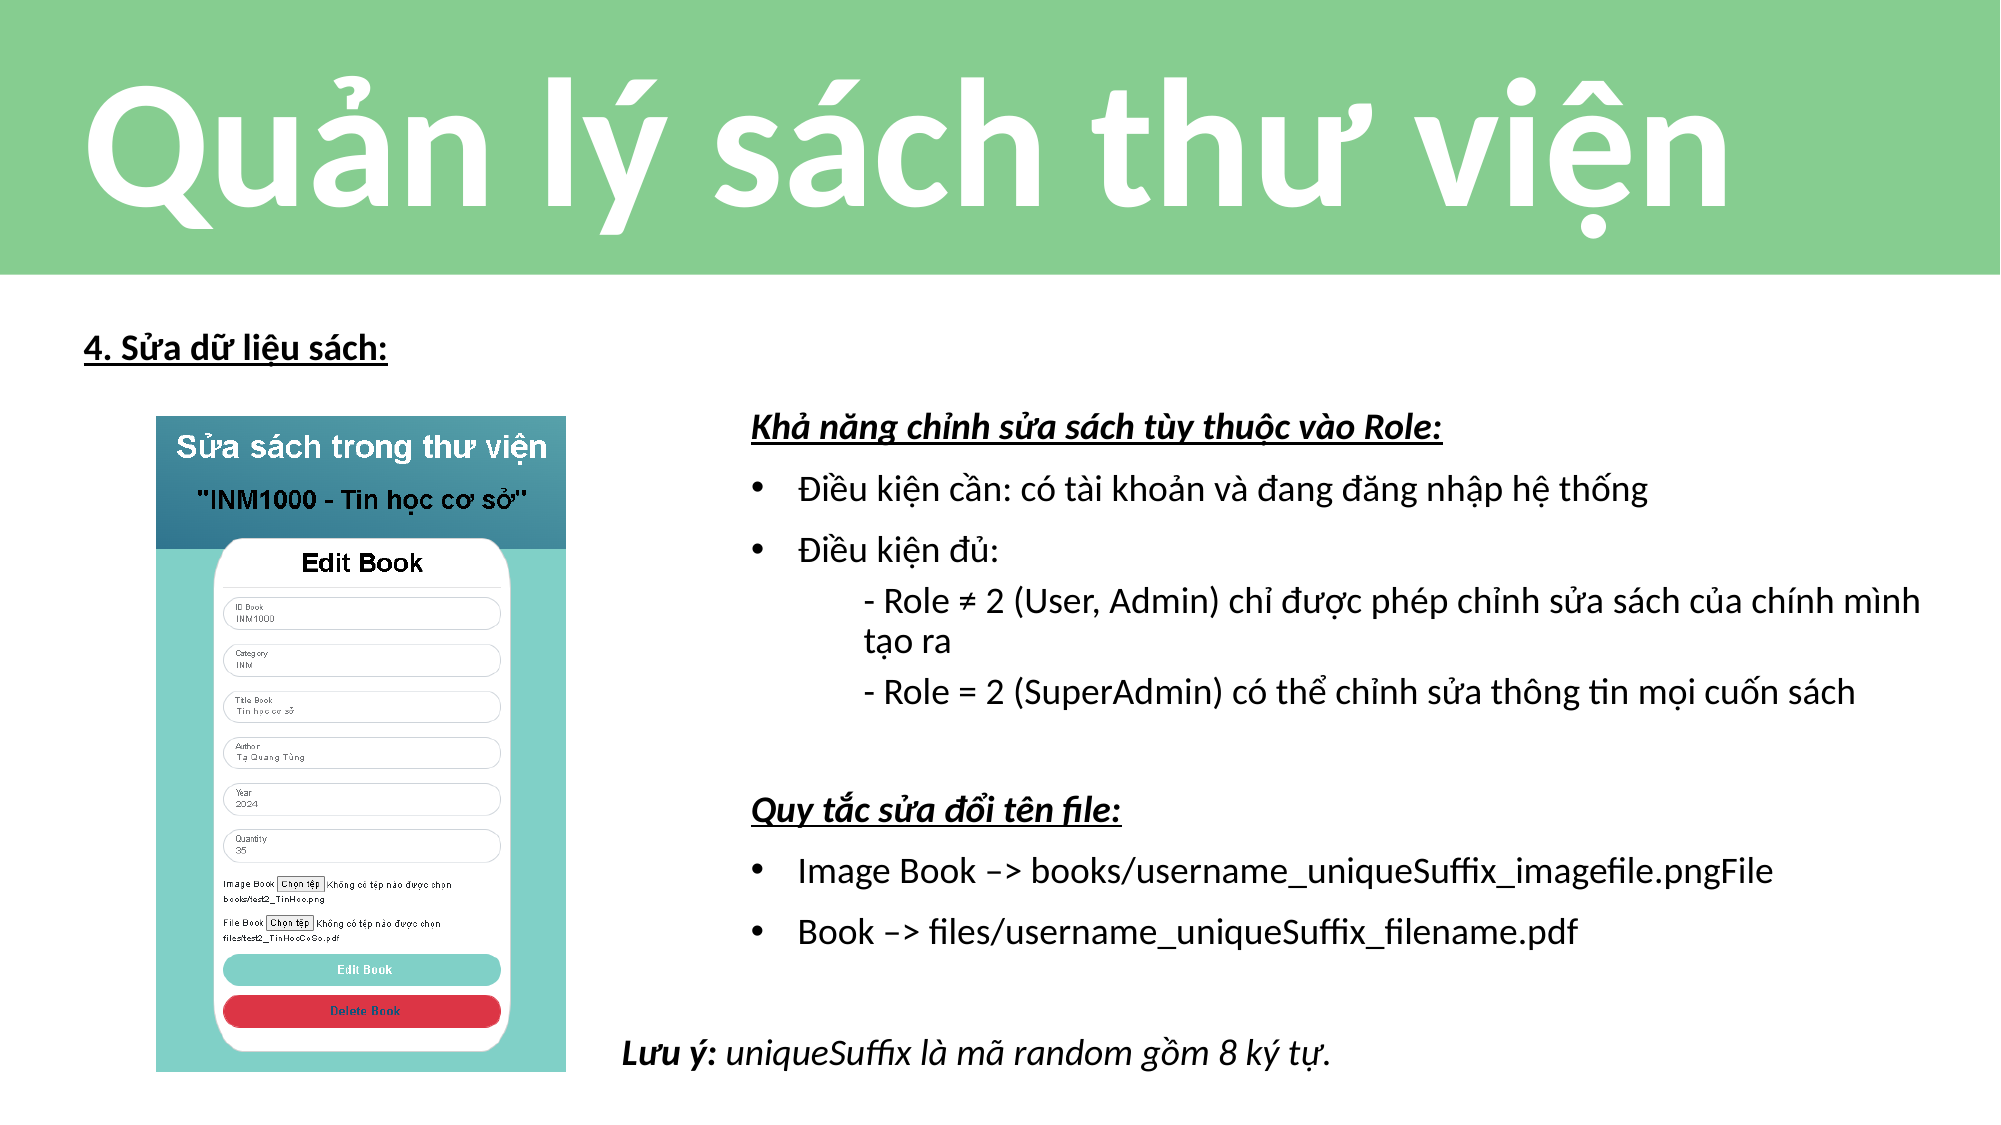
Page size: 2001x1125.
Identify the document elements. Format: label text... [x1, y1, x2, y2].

list 4. Sửa dữ liệu sách: [68, 320, 958, 381]
text_box Khả năng chỉnh sửa sách tùy thuộc vào Role: Điều kiện cần: có tài khoản và đang đăng nhập hệ thống Điều kiện đủ: - Role ≠ 2 (User, Admin) chỉ được phép chỉnh sửa sách của chính mình tạo ra - Role = 2 (SuperAdmin) có thể chỉnh sửa thông tin mọi cuốn sách [735, 399, 1941, 745]
text_box Lưu ý: uniqueSuffix là mã random gồm 8 ký tự. [606, 1025, 1893, 1086]
title Quản lý sách thư viện [68, 26, 1863, 267]
text_box Quy tắc sửa đổi tên file: Image Book –> books/username_uniqueSuffix_imagefile.pngFile Book –> files/username_uniqueSuffix_filename.pdf [735, 782, 1844, 973]
picture [156, 416, 566, 1072]
